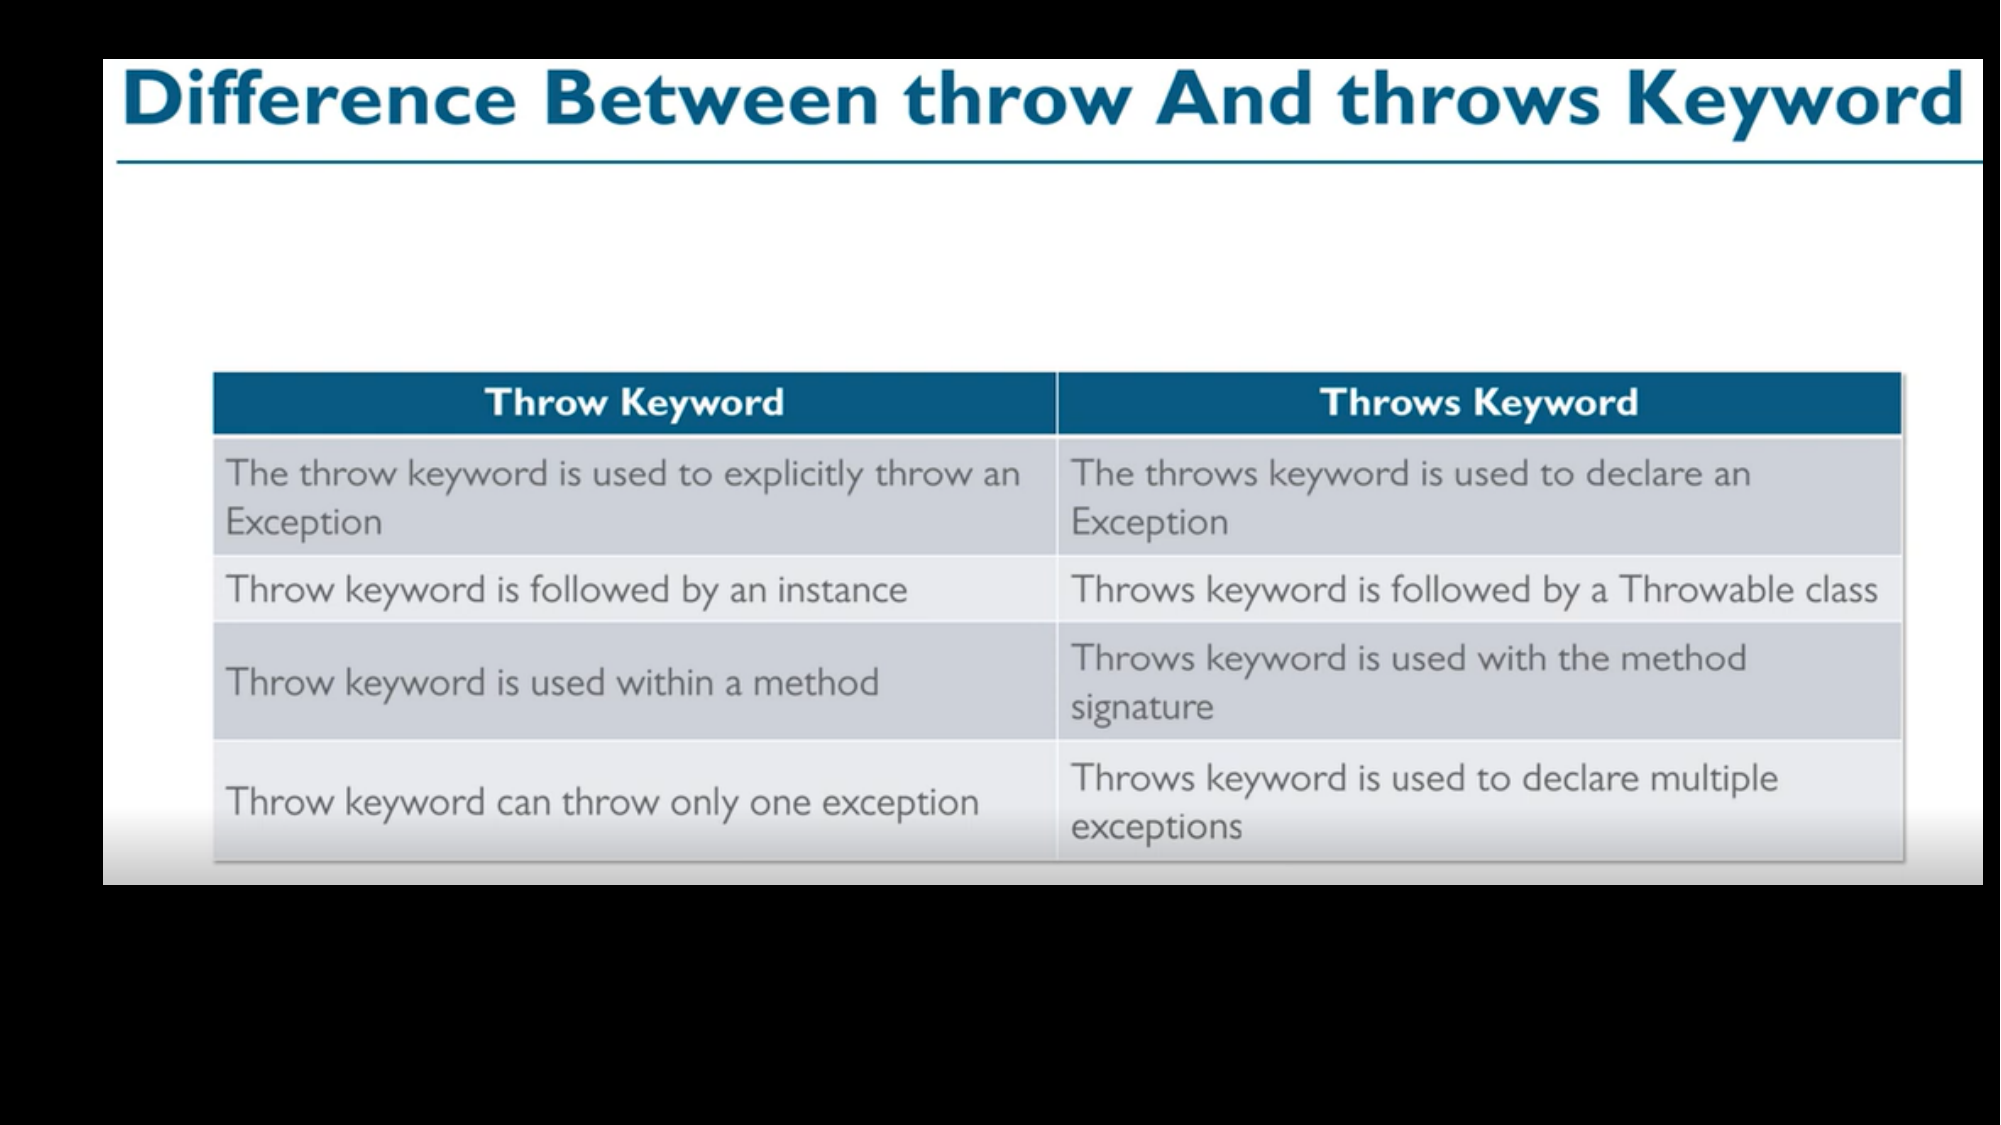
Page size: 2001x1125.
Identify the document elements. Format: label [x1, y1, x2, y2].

list [103, 59, 1984, 885]
